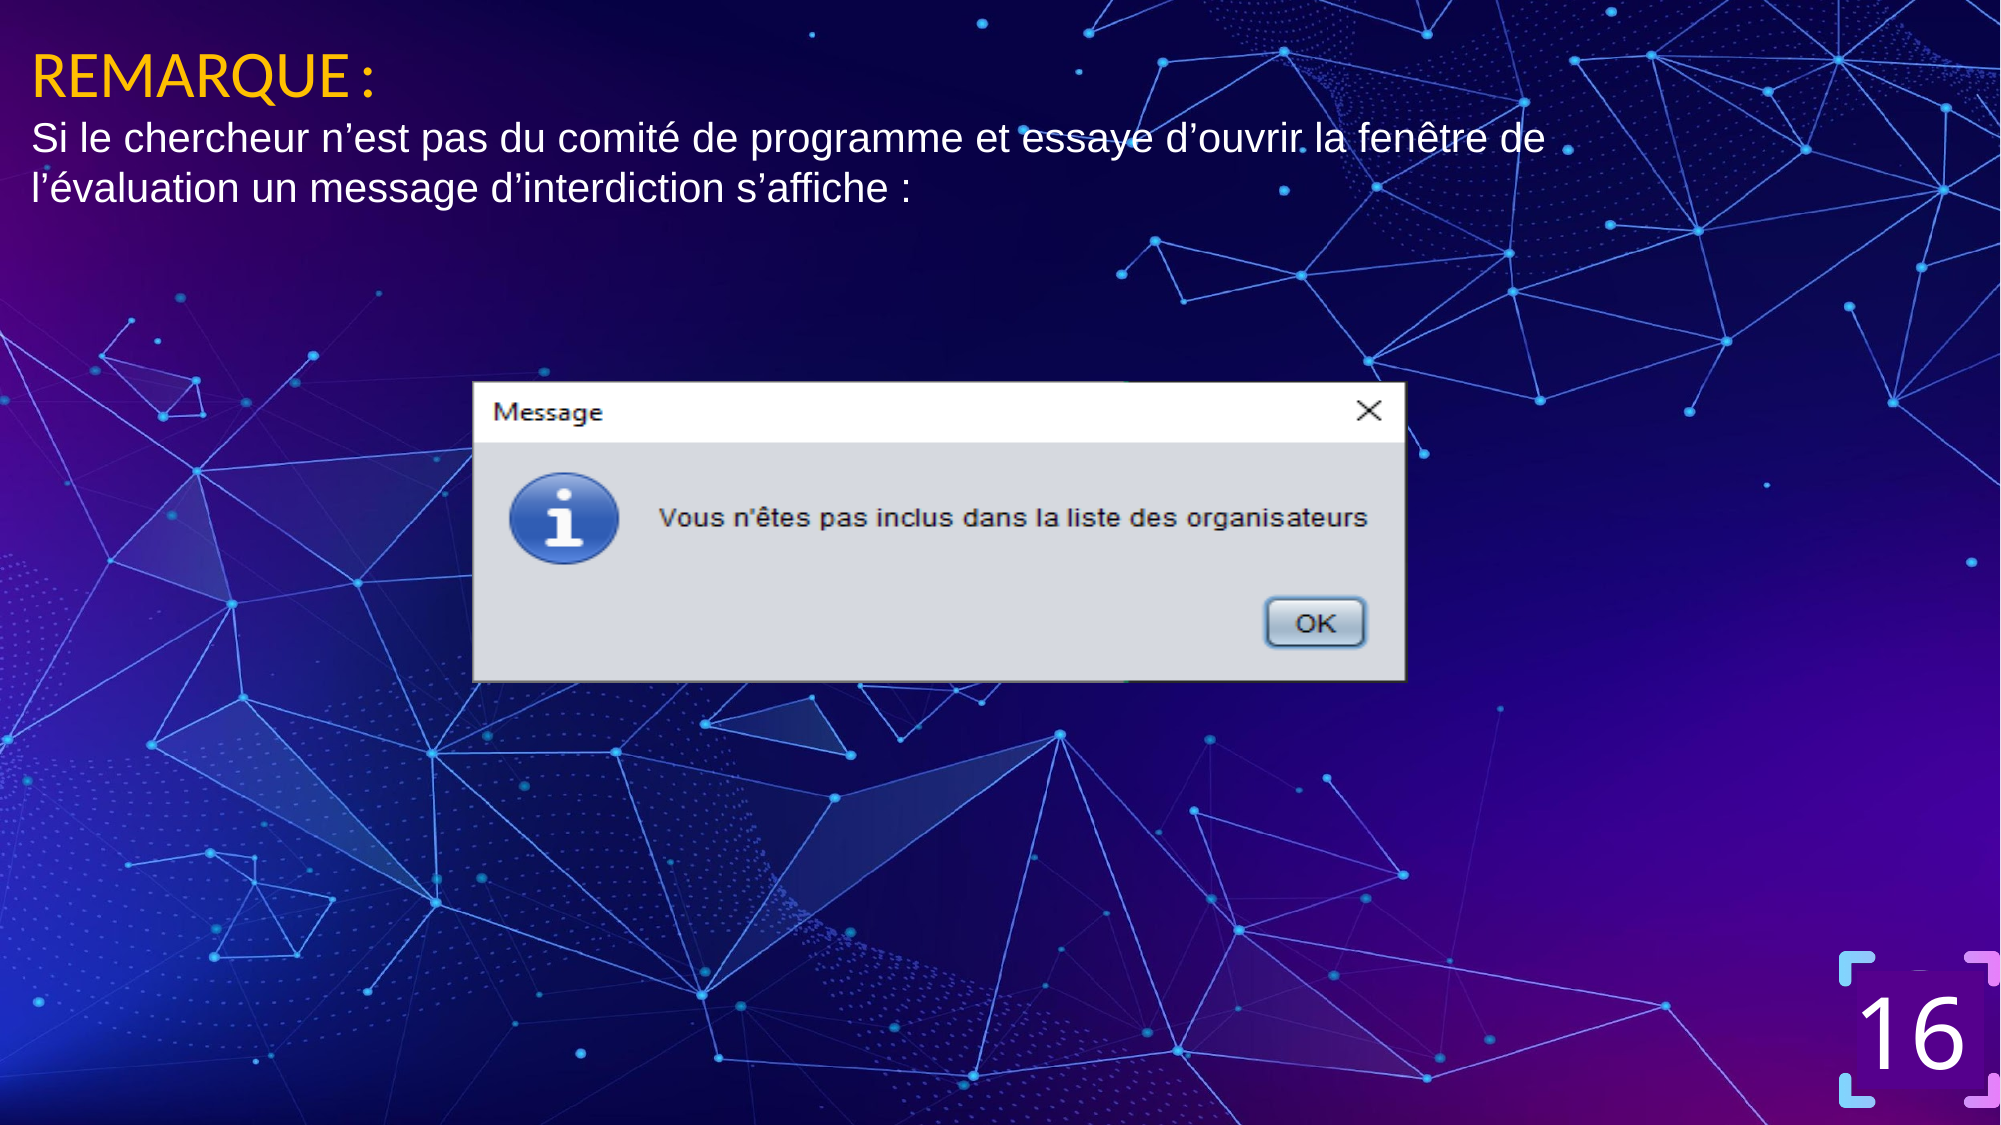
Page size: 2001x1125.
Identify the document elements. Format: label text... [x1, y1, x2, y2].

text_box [1838, 951, 2000, 1108]
picture [0, 0, 2001, 1125]
text_box REMARQUE : Si le chercheur n’est pas du comité de programme et essaye d’ouvrir la fenêtre de l’évaluation un message d’interdiction s’affiche : [15, 22, 1597, 378]
